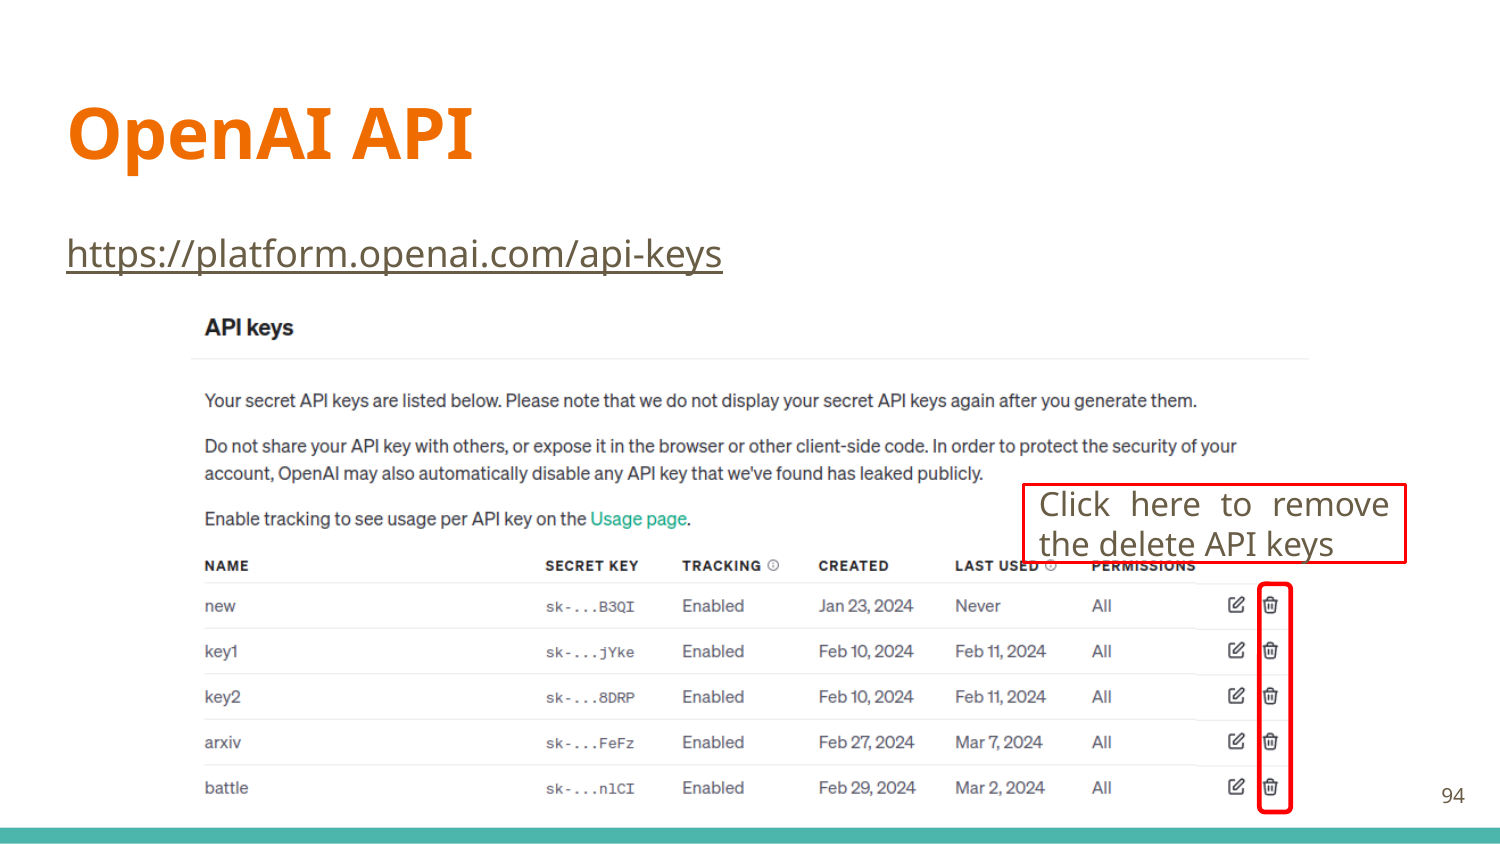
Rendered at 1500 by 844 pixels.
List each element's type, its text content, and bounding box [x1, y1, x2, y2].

slide_number ‹#› [1389, 764, 1480, 830]
picture [191, 305, 1309, 813]
title OpenAI API [51, 72, 1449, 189]
list https://platform.openai.com/api-keys [51, 207, 1449, 750]
text_box Click here to remove the delete API keys [1314, 484, 1406, 563]
